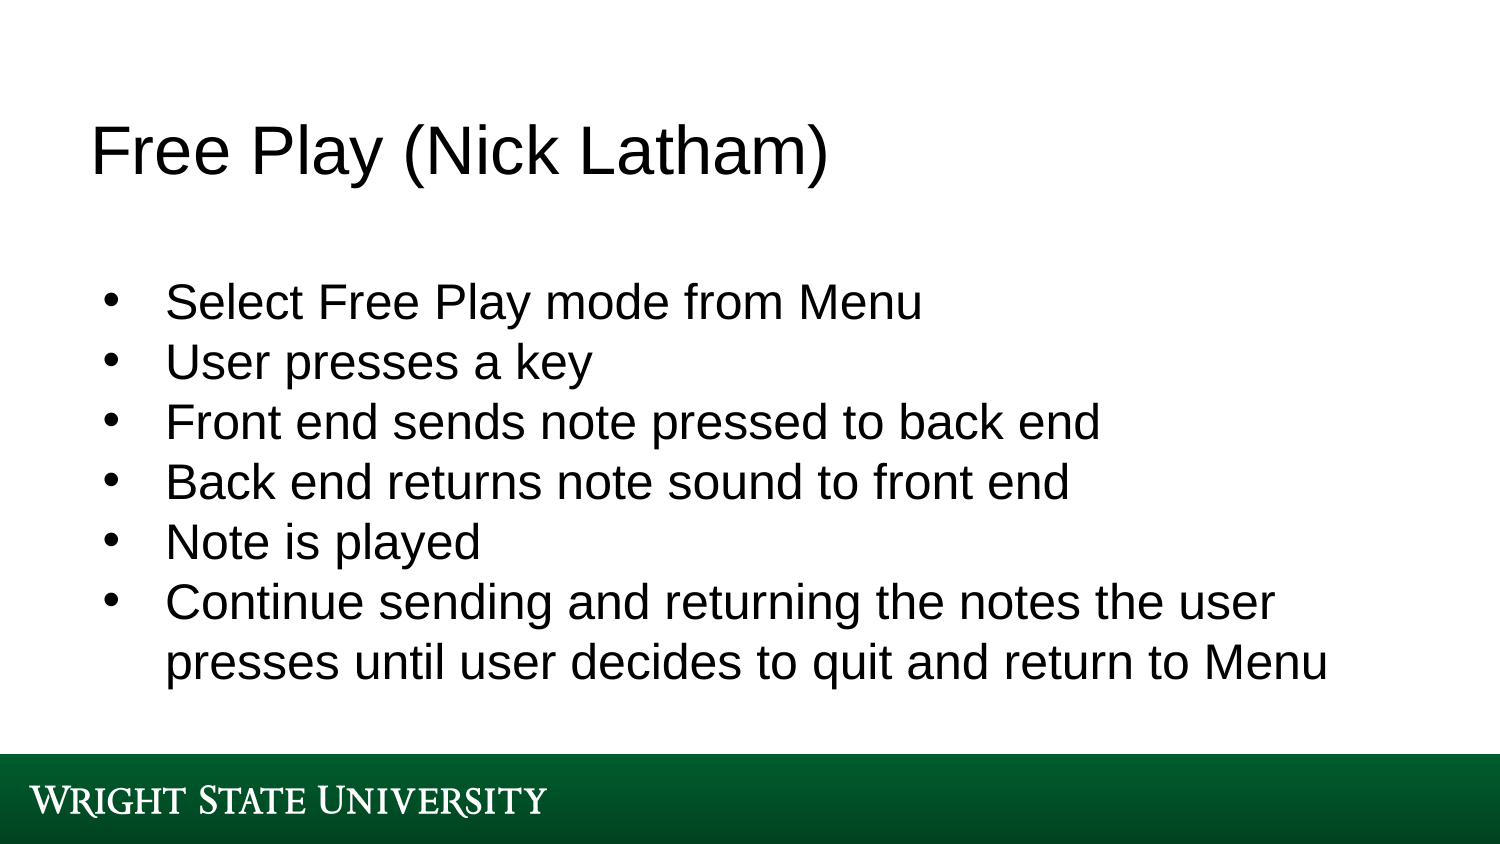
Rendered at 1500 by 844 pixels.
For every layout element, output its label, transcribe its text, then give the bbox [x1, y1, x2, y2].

list Select Free Play mode from Menu User presses a key Front end sends note pressed to back end Back end returns note sound to front end Note is played Continue sending and returning the notes the user presses until user decides to quit and return to Menu [75, 261, 1425, 719]
title Free Play (Nick Latham) [75, 98, 1425, 240]
picture [29, 785, 547, 818]
